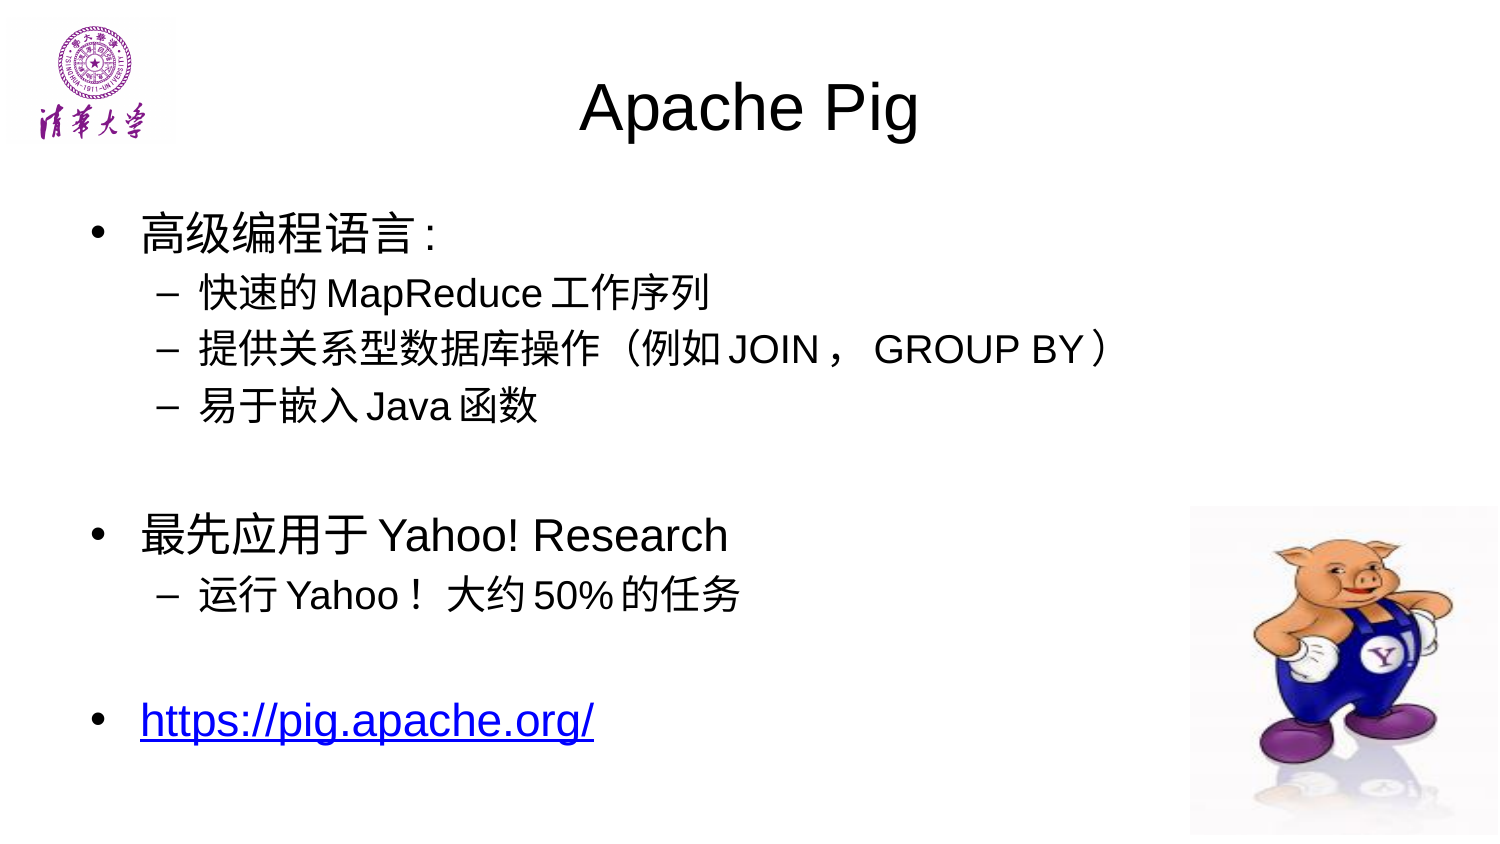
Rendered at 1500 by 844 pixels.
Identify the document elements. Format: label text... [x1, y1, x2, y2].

picture [6, 17, 176, 144]
title Apache Pig [75, 33, 1425, 175]
list 高级编程语言: 快速的MapReduce工作序列 提供关系型数据库操作（例如JOIN，GROUP BY） 易于嵌入Java函数 最先应用于Yahoo! Research 运行Yahoo！大约50%的任务 https://pig.apache.org/ [75, 196, 1425, 754]
picture [1189, 505, 1498, 835]
